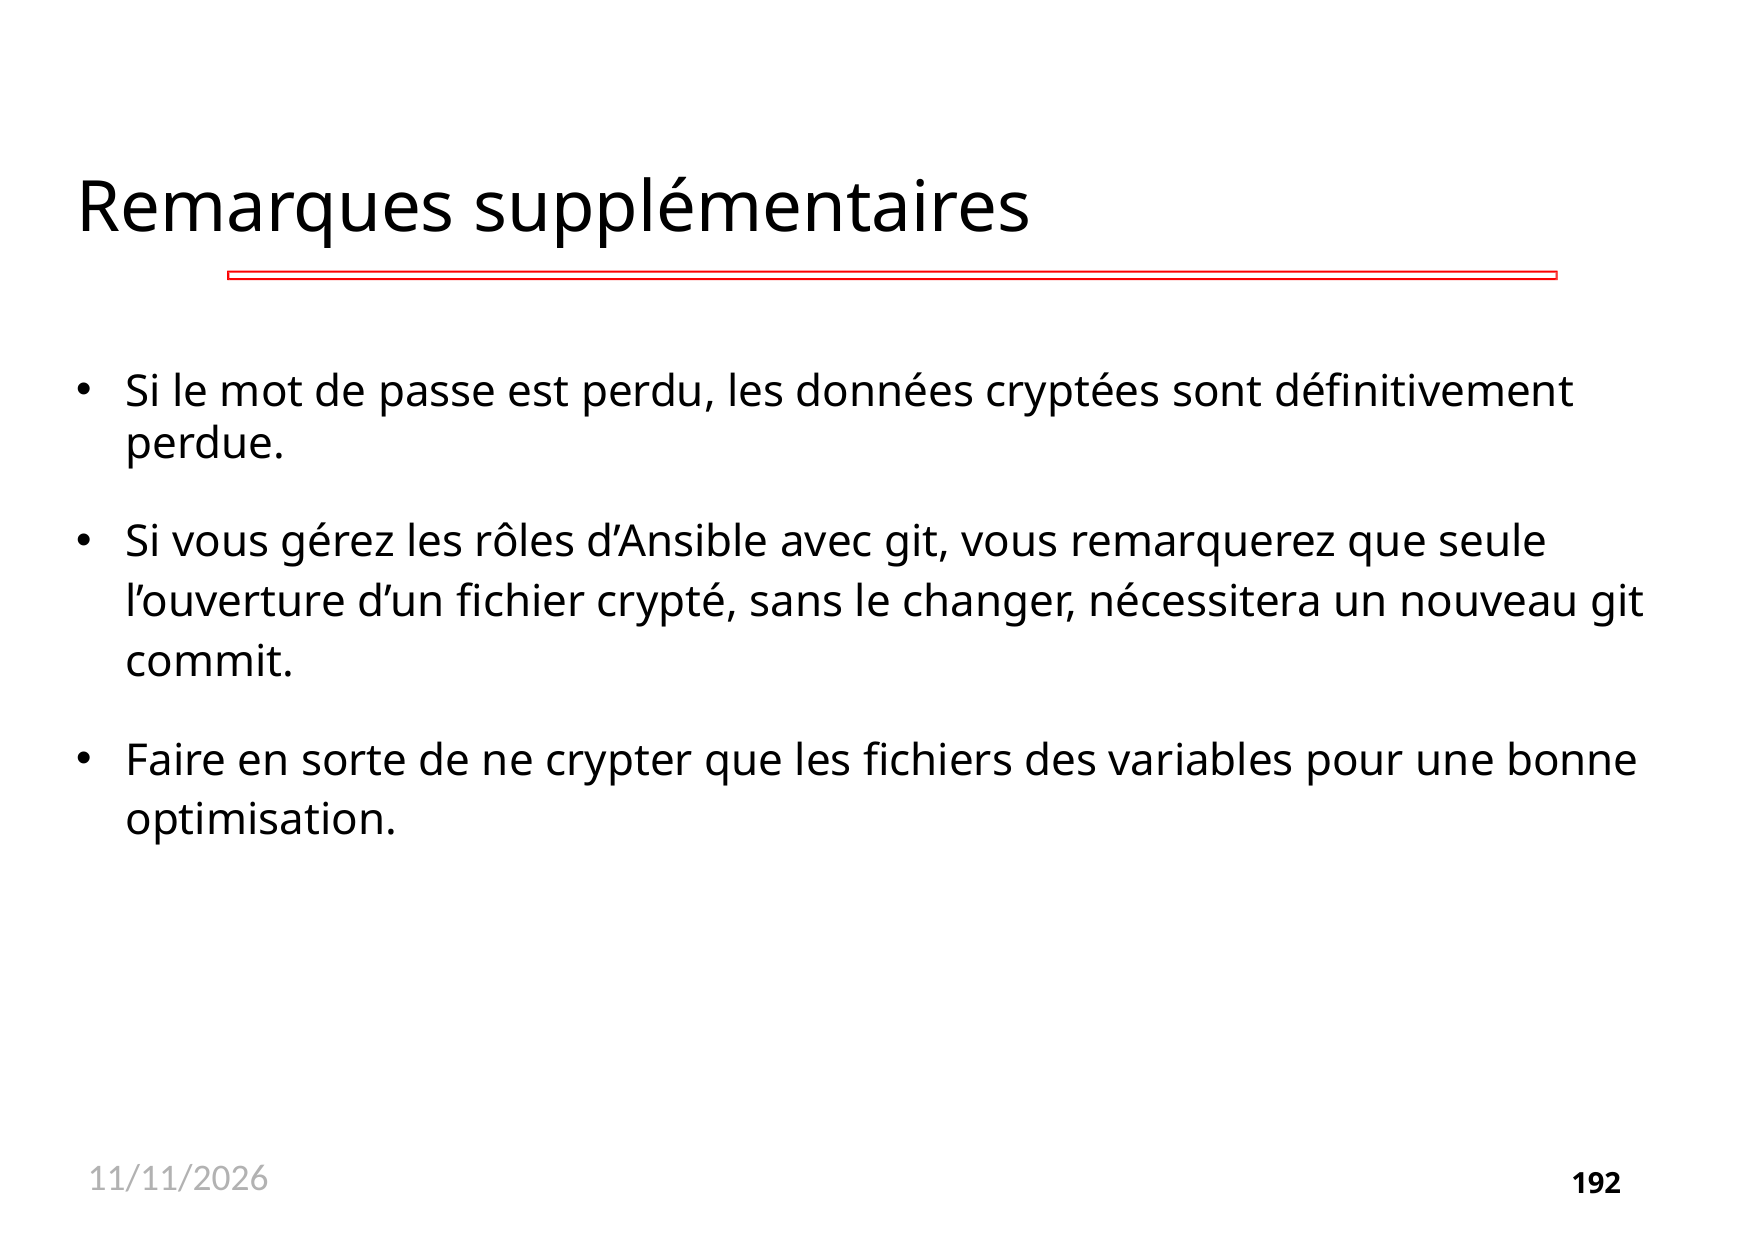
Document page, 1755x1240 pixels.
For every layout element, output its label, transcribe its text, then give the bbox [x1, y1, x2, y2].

slide_number 192 [1567, 1164, 1715, 1215]
title Remarques supplémentaires [73, 96, 1196, 307]
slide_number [87, 1152, 492, 1215]
text_box Si le mot de passe est perdu, les données cryptées sont définitivement perdue. Si vous gérez les rôles d’Ansible avec git, vous remarquerez que seule l’ouverture d’un fichier crypté, sans le changer, nécessitera un nouveau git commit. Faire en sorte de ne crypter que les fichiers des variables pour une bonne optimisation. [73, 359, 1671, 844]
